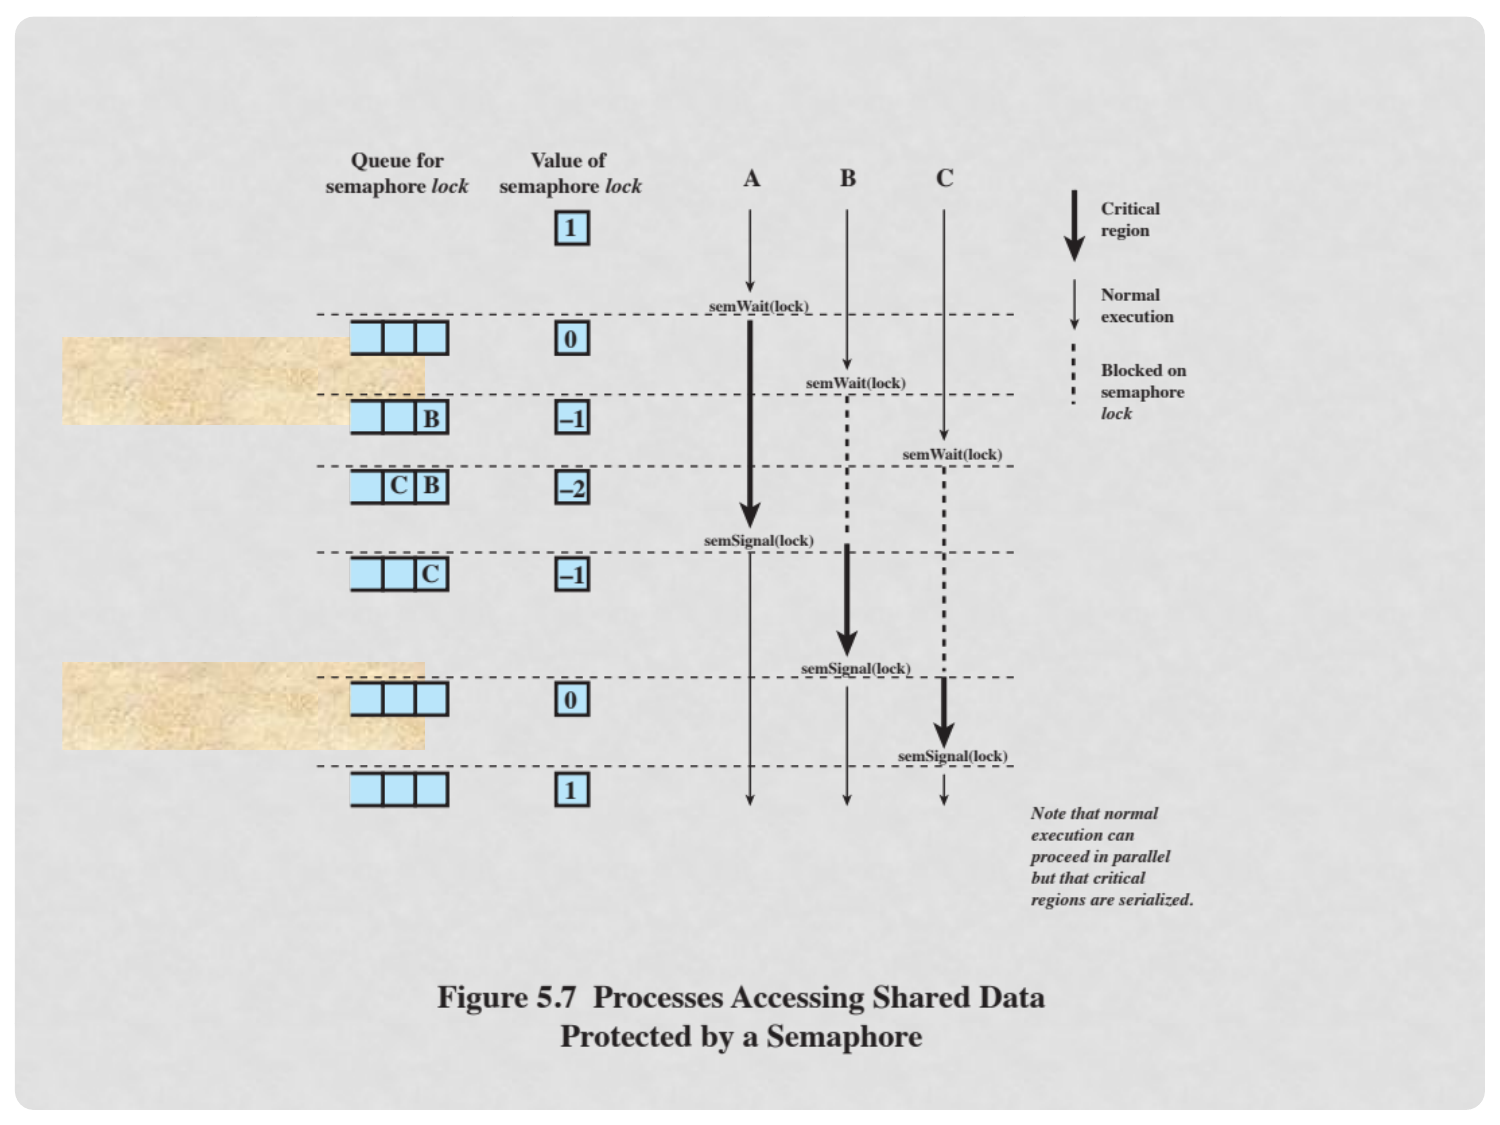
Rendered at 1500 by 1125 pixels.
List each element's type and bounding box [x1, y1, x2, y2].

picture [187, 112, 1284, 1067]
text_box [62, 337, 187, 425]
text_box [62, 662, 187, 750]
